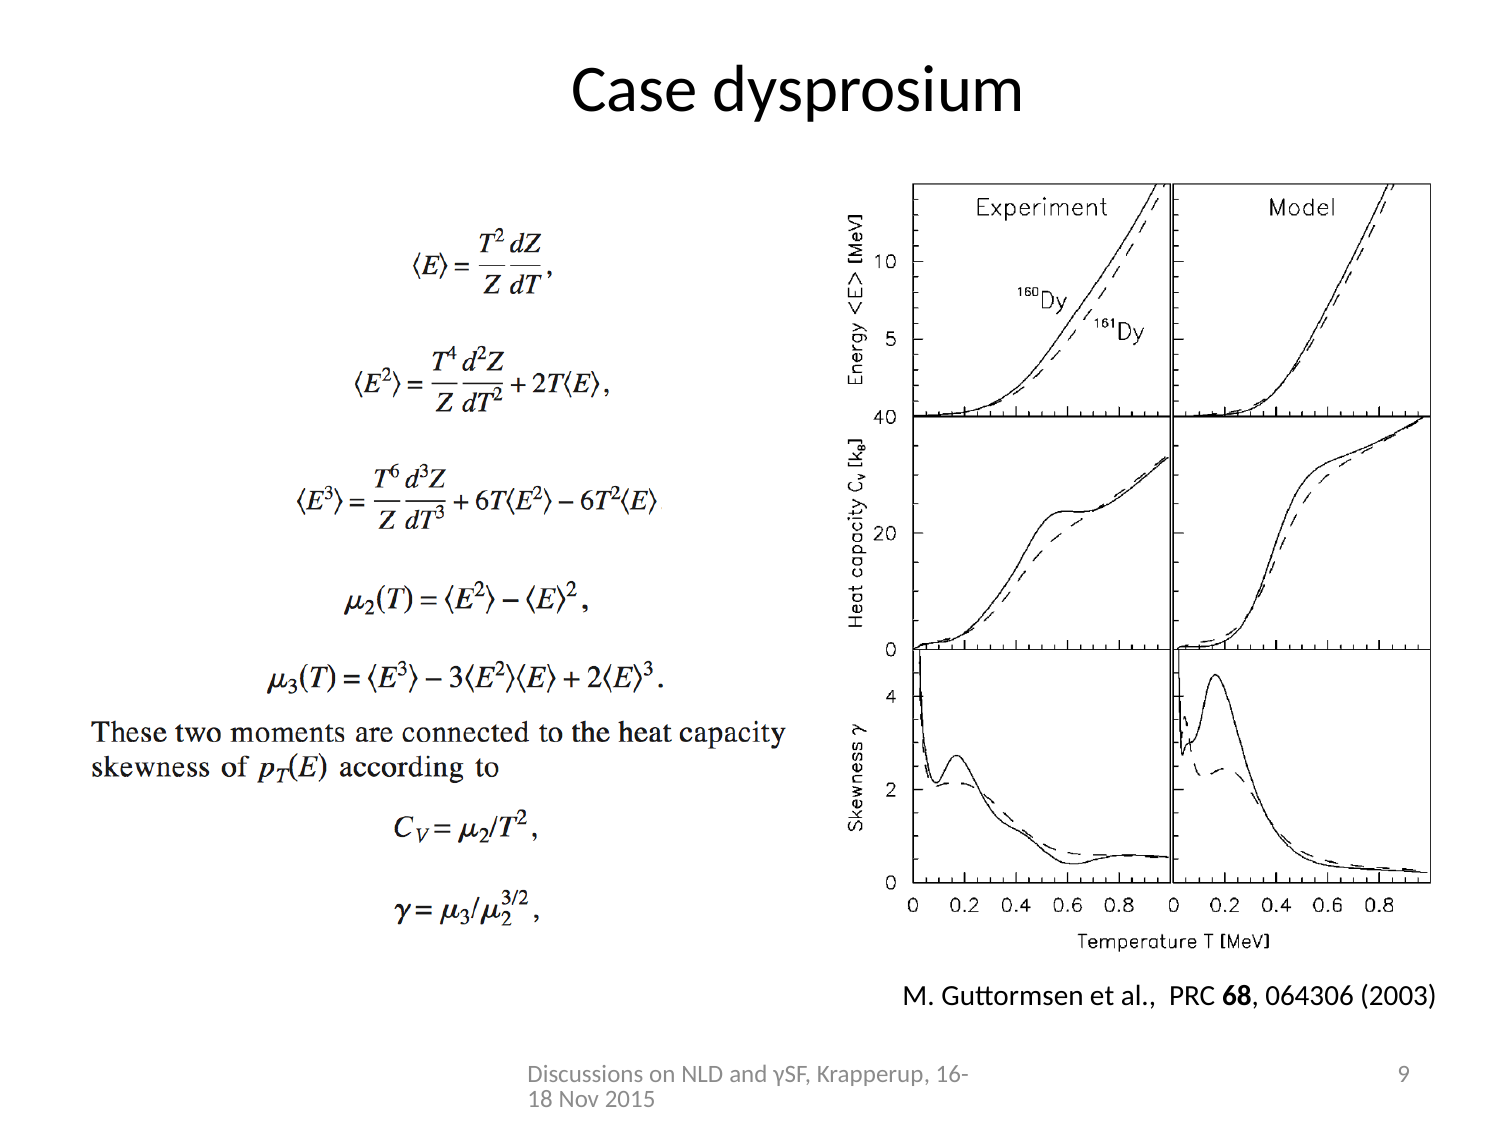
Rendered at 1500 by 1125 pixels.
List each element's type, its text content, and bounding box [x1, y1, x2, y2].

picture [83, 557, 787, 948]
picture [255, 202, 663, 550]
text_box M. Guttormsen et al., PRC 68, 064306 (2003) [780, 968, 1452, 1019]
title Case dysprosium [556, 19, 1053, 150]
footer Discussions on NLD and γSF, Krapperup, 16-18 Nov 2015 [512, 1042, 988, 1103]
slide_number 9 [1074, 1042, 1425, 1103]
picture [824, 168, 1452, 972]
